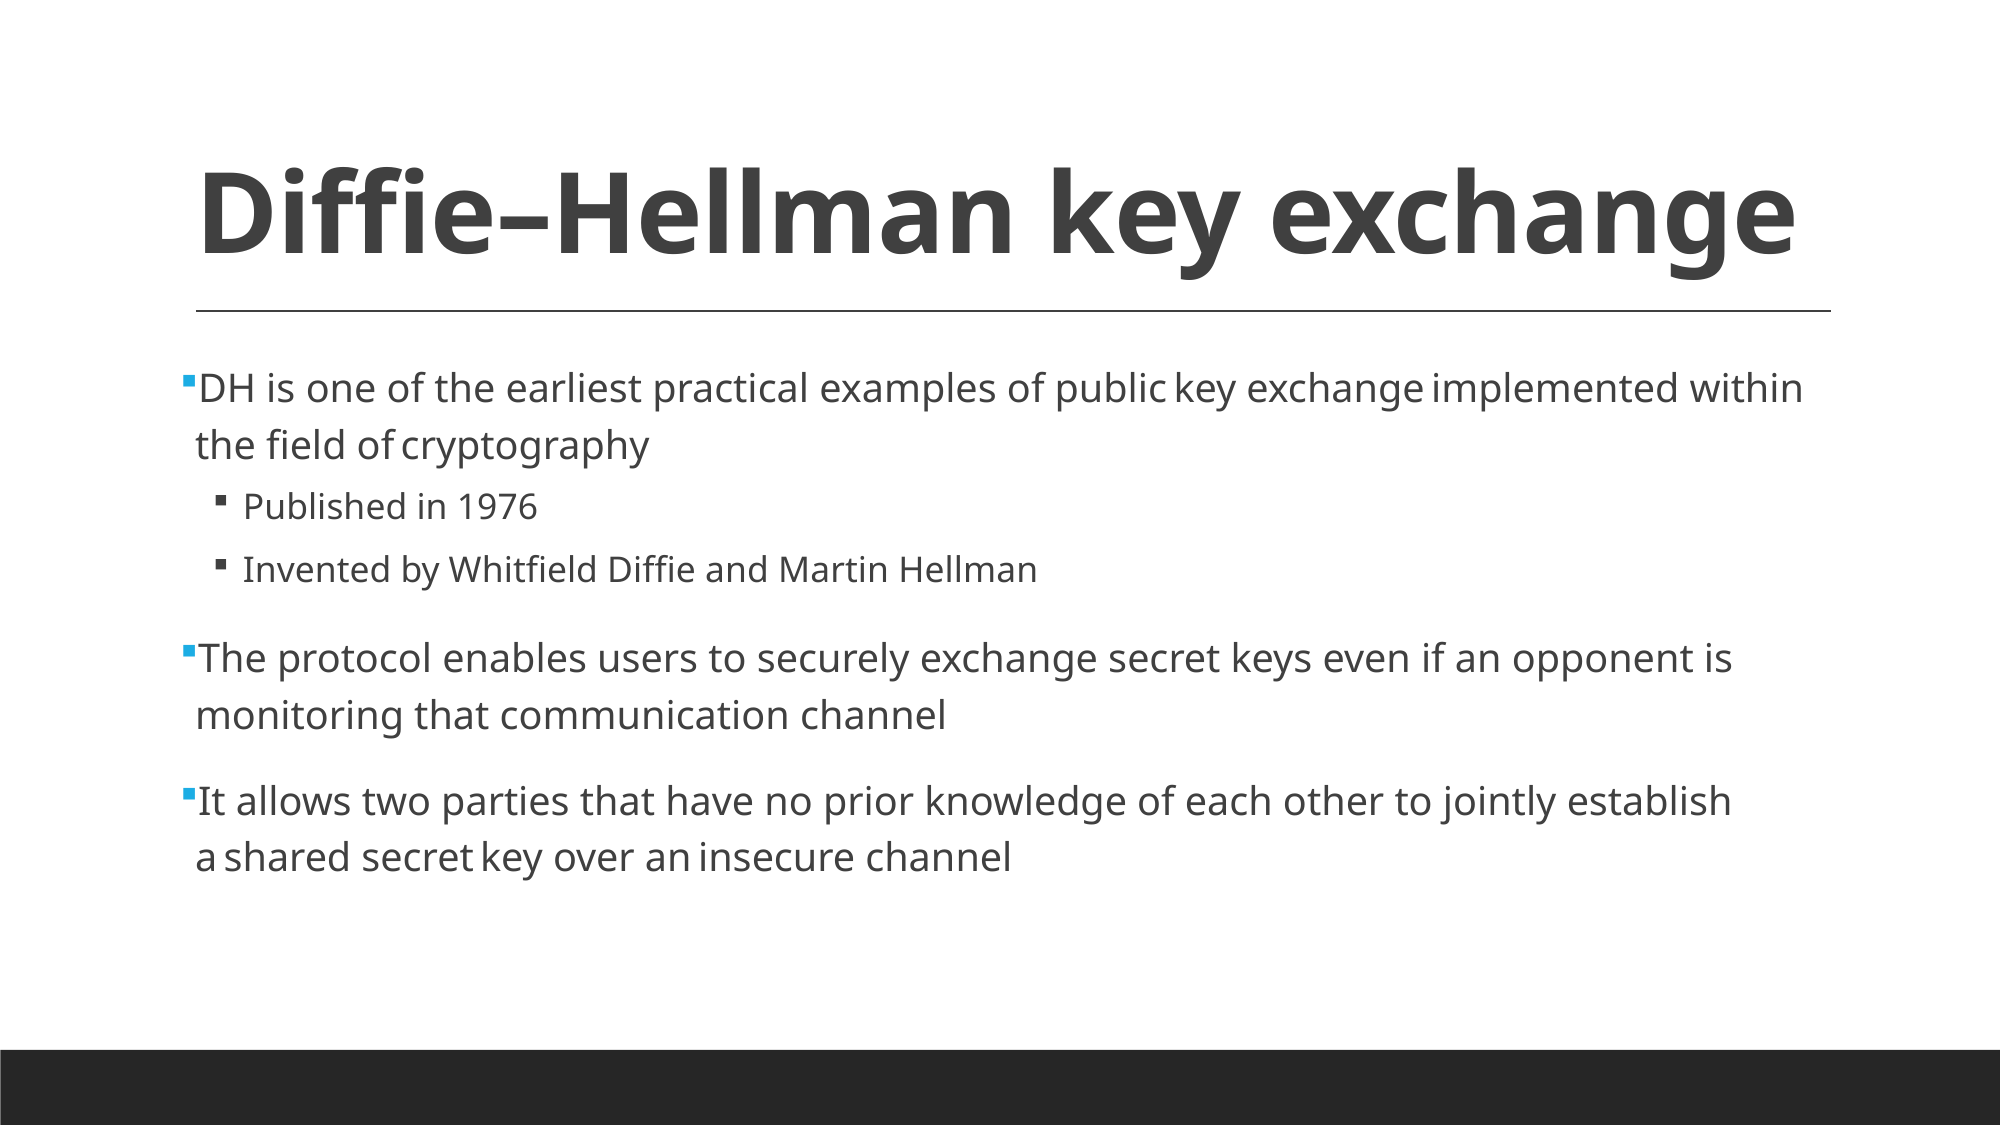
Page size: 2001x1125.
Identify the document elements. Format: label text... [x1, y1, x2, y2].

list DH is one of the earliest practical examples of public key exchange implemented within the field of cryptography Published in 1976 Invented by Whitfield Diffie and Martin Hellman The protocol enables users to securely exchange secret keys even if an opponent is monitoring that communication channel It allows two parties that have no prior knowledge of each other to jointly establish a shared secret key over an insecure channel [180, 345, 1830, 963]
title Diffie–Hellman key exchange [180, 47, 1830, 285]
